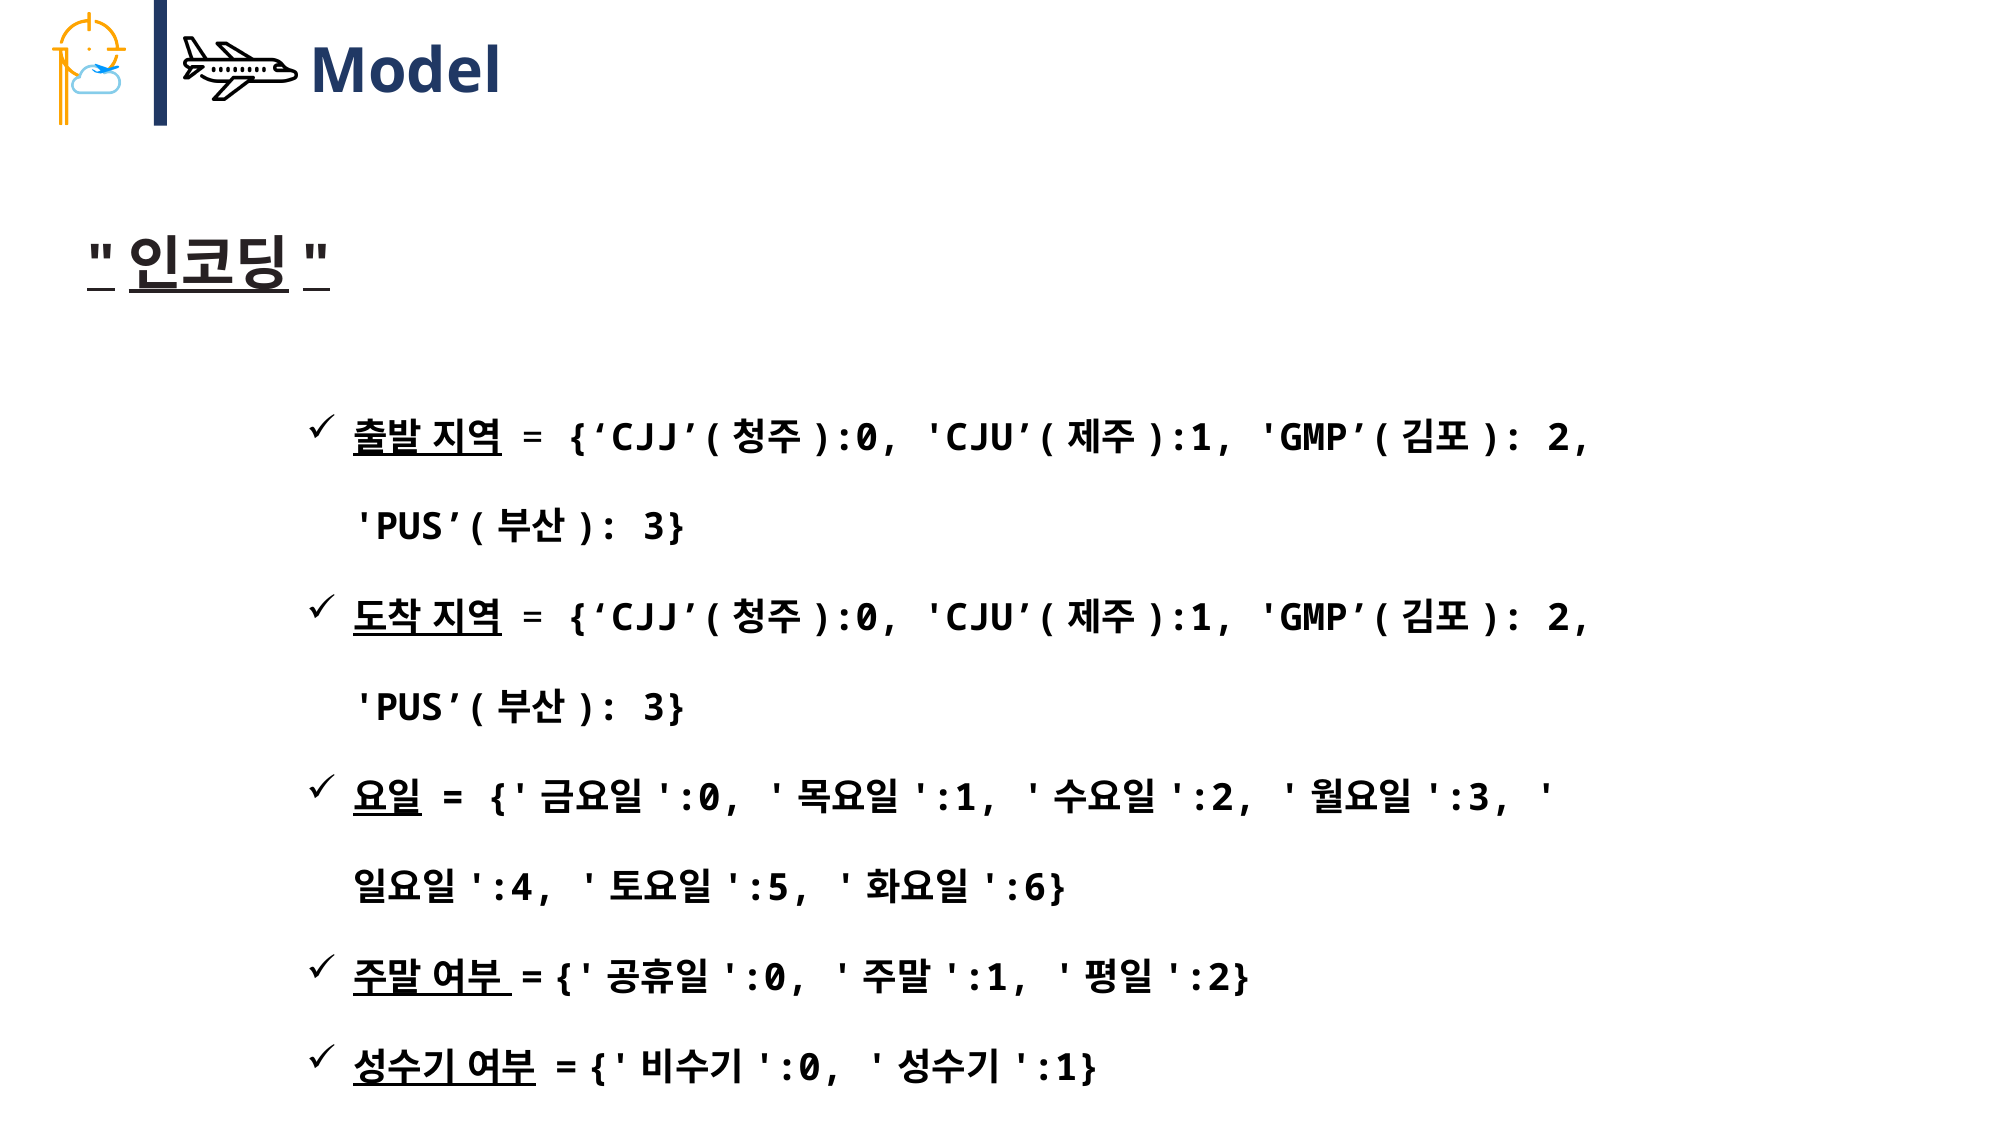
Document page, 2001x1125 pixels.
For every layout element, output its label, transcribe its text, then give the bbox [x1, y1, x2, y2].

text_box [153, 0, 168, 127]
text_box Model [298, 23, 531, 113]
picture [183, 11, 298, 126]
picture [51, 11, 127, 126]
text_box "인코딩" [0, 218, 454, 304]
text_box 출발 지역 = {‘CJJ’(청주):0, 'CJU’(제주):1, 'GMP’(김포): 2, 'PUS’(부산): 3} 도착 지역 = {‘CJJ’(청주):0, 'CJU’(제주):1, 'GMP’(김포): 2, 'PUS’(부산): 3} 요일 = {'금요일':0, '목요일':1, '수요일':2, '월요일':3, '일요일':4, '토요일':5, '화요일':6} 주말 여부 = {'공휴일':0, '주말':1, '평일':2} 성수기 여부 = {'비수기':0, '성수기':1} [291, 360, 1665, 1095]
